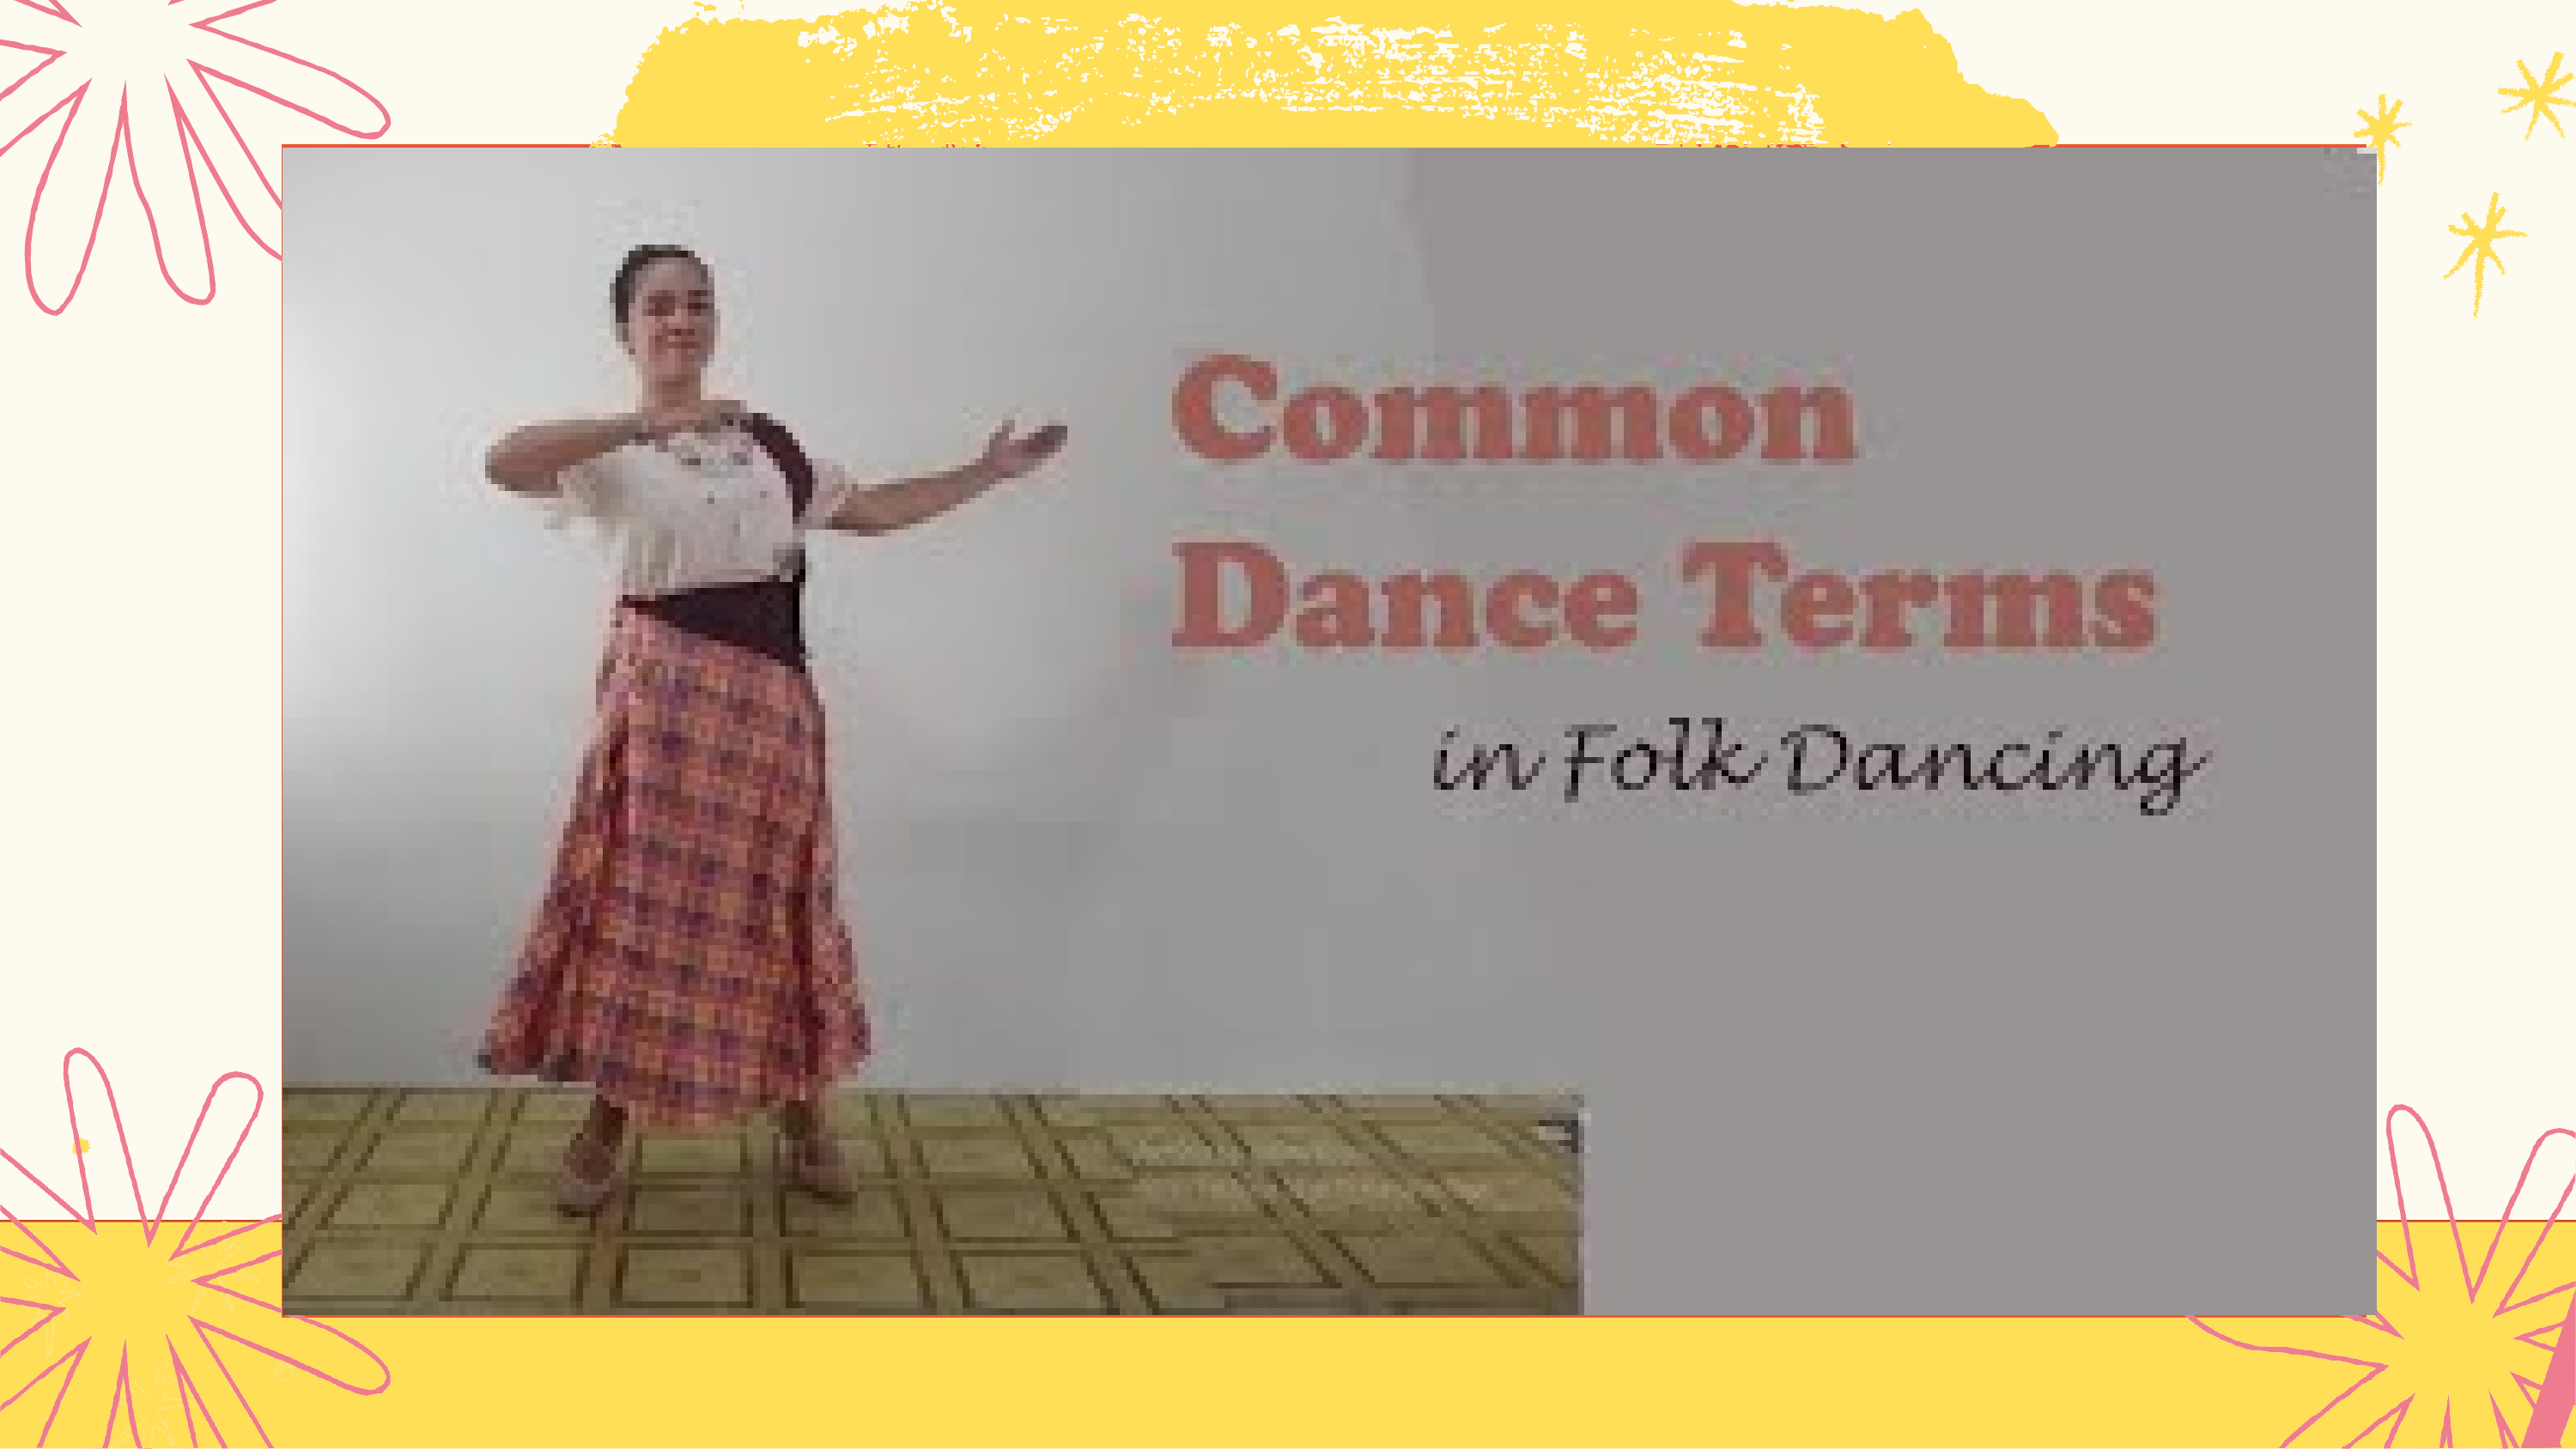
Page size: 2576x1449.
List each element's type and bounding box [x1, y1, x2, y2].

text_box [0, 0, 2576, 1449]
picture [282, 148, 2377, 1315]
